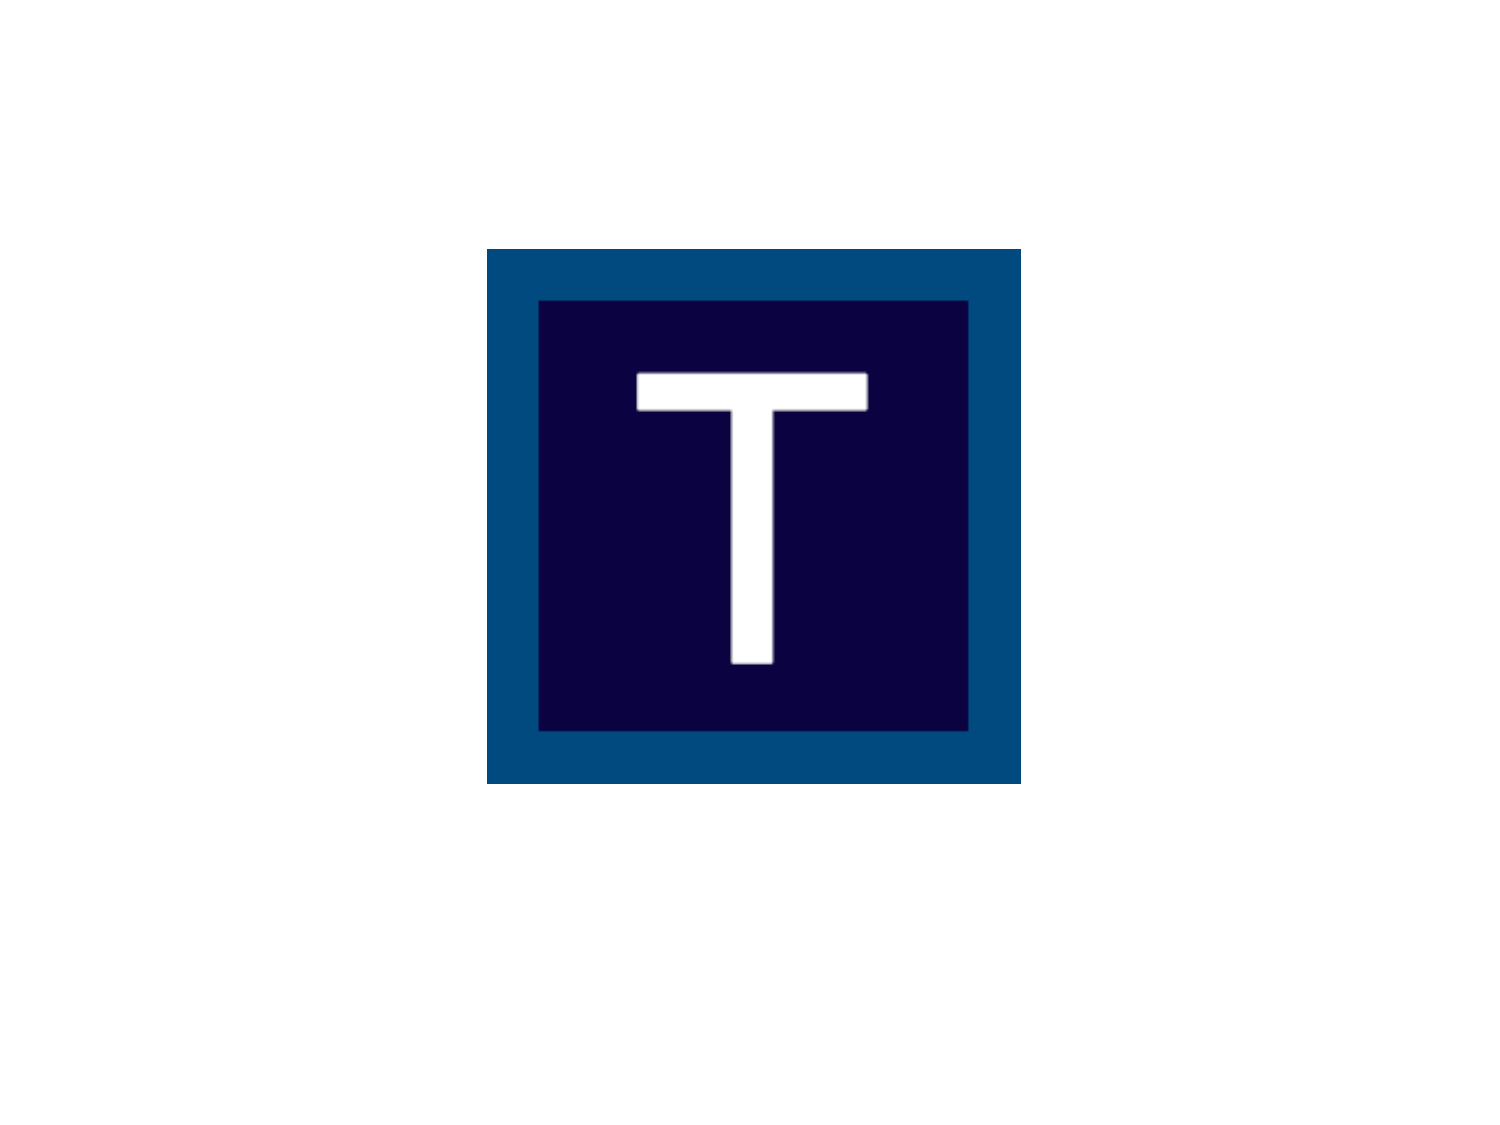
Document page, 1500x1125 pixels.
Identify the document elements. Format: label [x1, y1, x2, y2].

picture [487, 249, 1021, 784]
